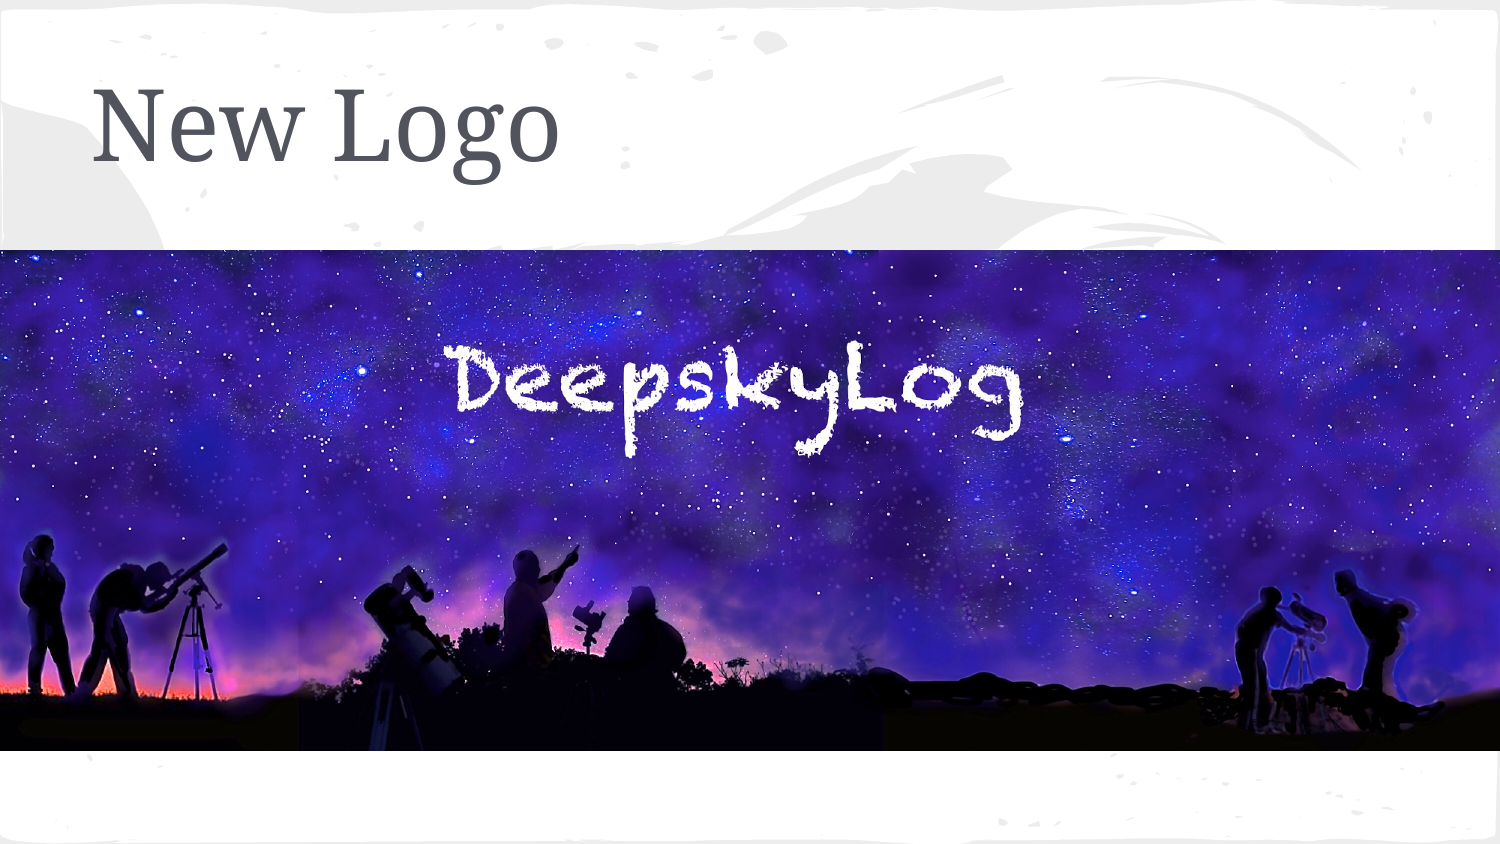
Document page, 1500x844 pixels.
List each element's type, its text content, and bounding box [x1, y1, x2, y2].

picture [0, 249, 1500, 751]
title New Logo [75, 25, 1425, 197]
